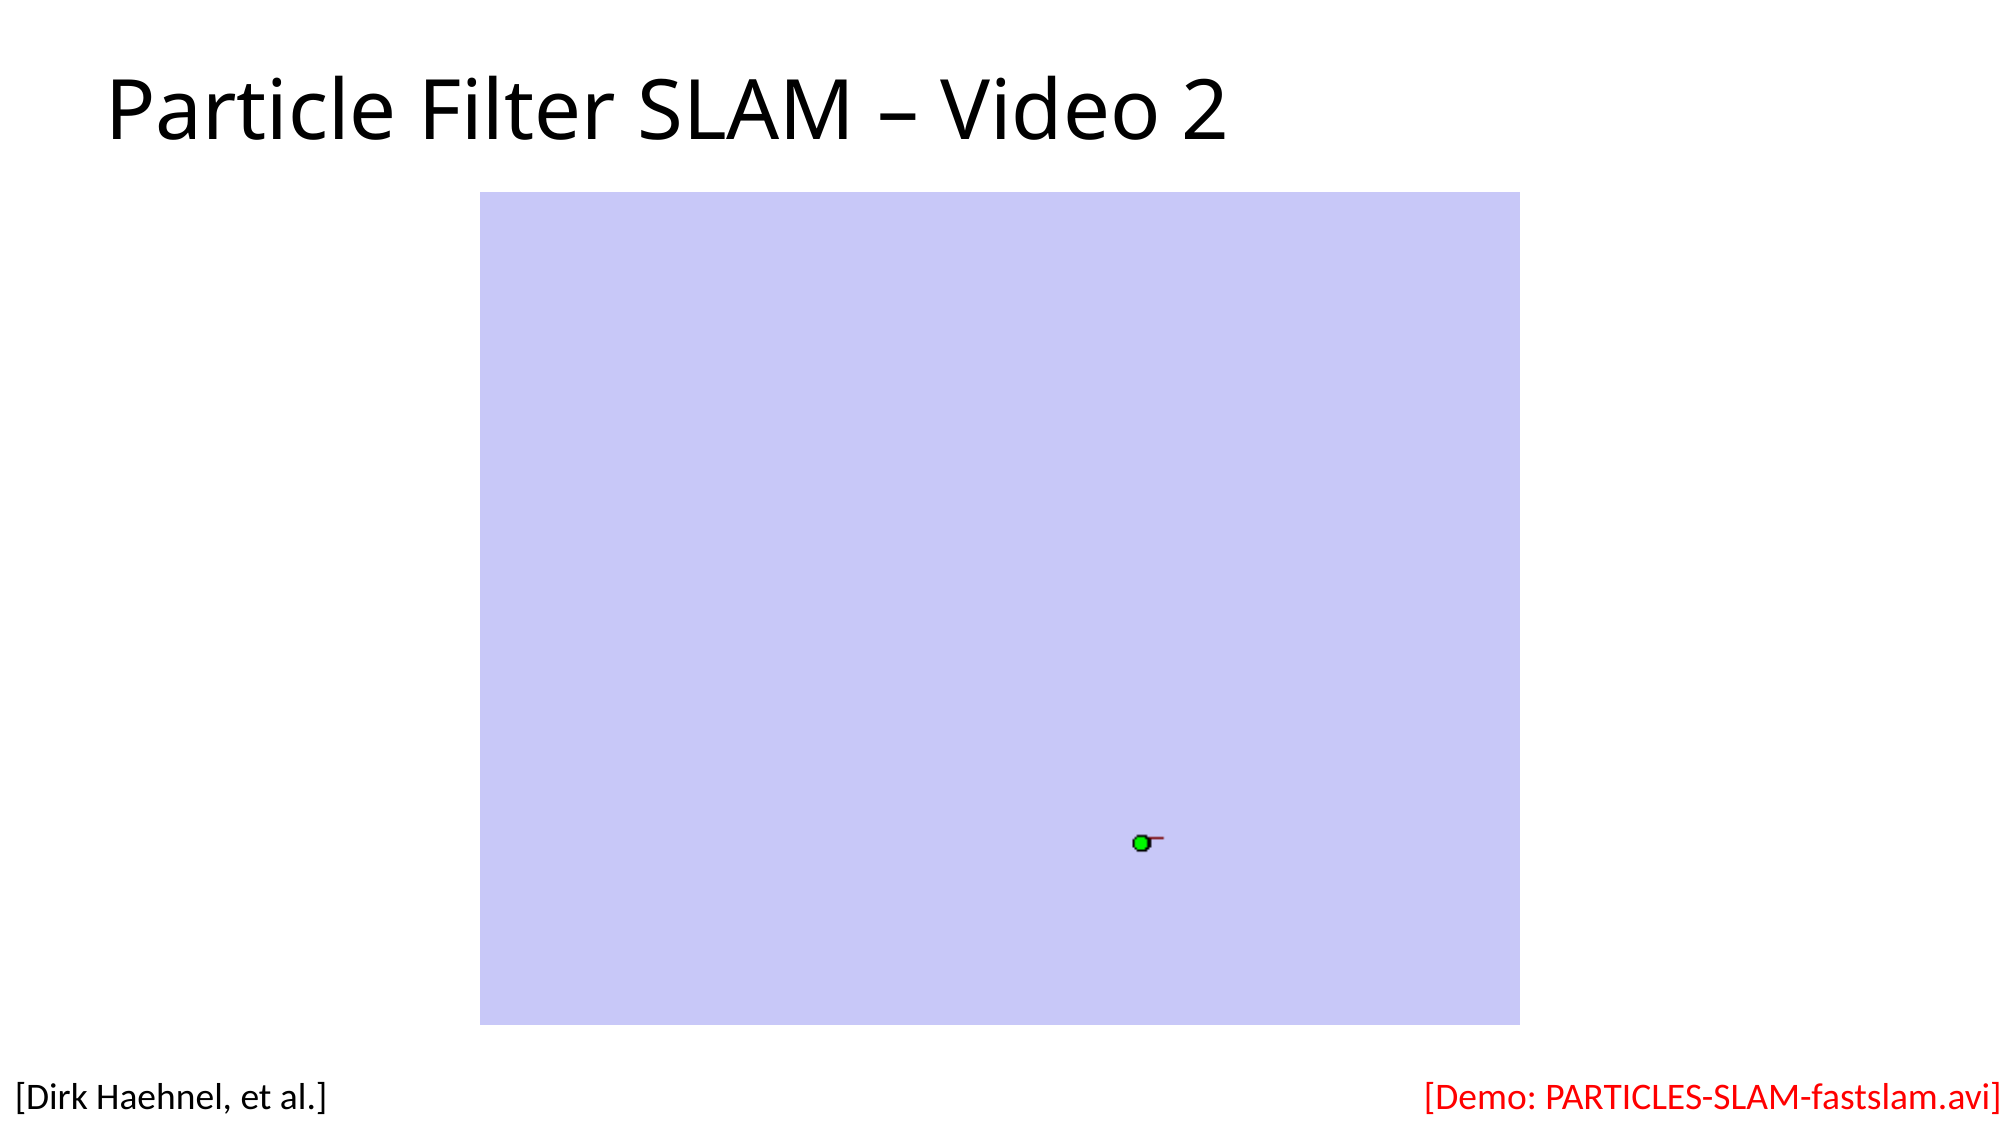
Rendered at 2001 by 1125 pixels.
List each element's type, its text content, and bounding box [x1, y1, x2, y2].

text_box [Dirk Haehnel, et al.] [0, 1064, 638, 1125]
title Particle Filter SLAM – Video 2 [90, 60, 1816, 164]
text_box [479, 191, 1521, 1025]
text_box [Demo: PARTICLES-SLAM-fastslam.avi] [1409, 1064, 2000, 1125]
